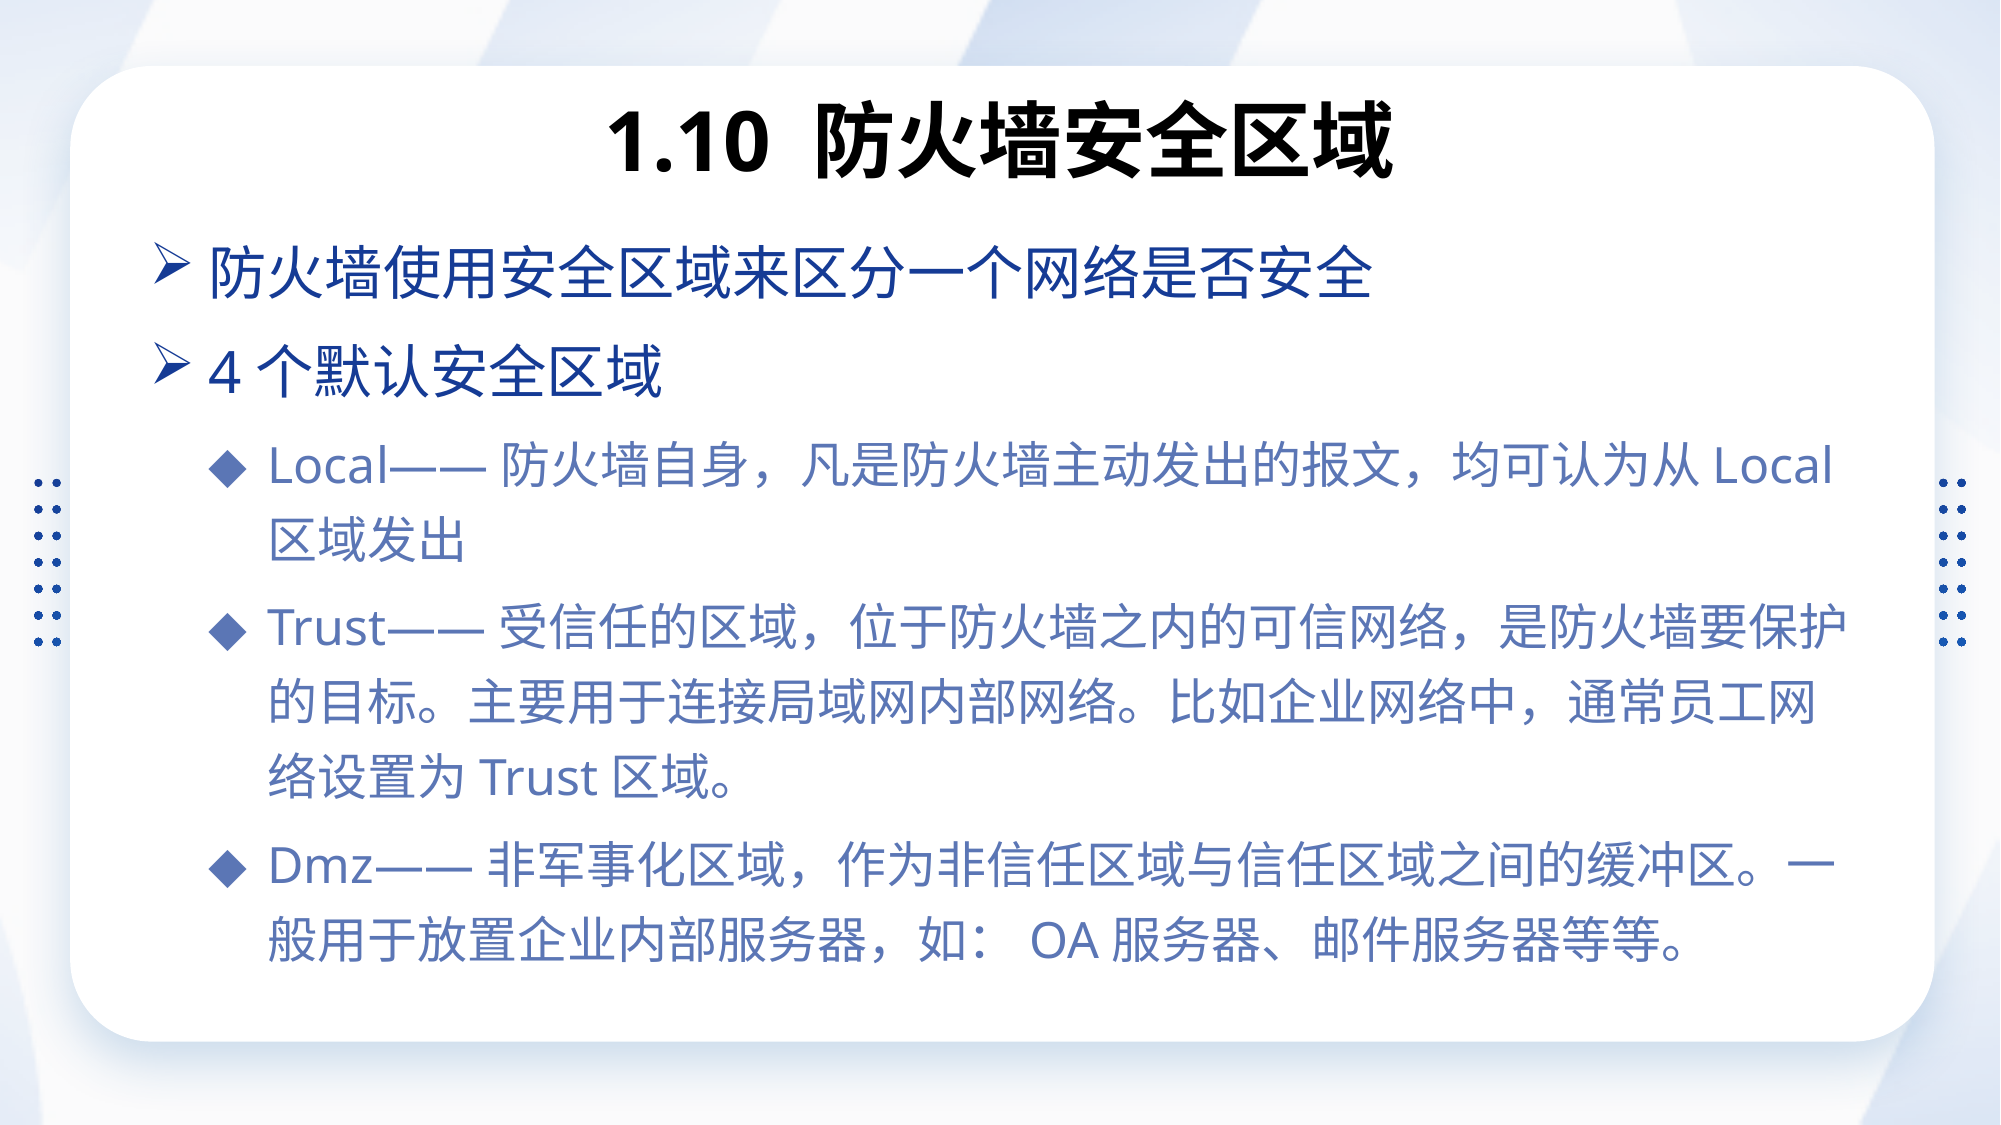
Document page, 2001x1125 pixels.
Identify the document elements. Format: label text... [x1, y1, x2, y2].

picture [0, 0, 2000, 1125]
list 防火墙使用安全区域来区分一个网络是否安全 4个默认安全区域 Local——防火墙自身，凡是防火墙主动发出的报文，均可认为从Local区域发出 Trust——受信任的区域，位于防火墙之内的可信网络，是防火墙要保护的目标。主要用于连接局域网内部网络。比如企业网络中，通常员工网络设置为Trust区域。 Dmz——非军事化区域，作为非信任区域与信任区域之间的缓冲区。一般用于放置企业内部服务器，如：OA服务器、邮件服务器等等。 [137, 206, 1863, 1034]
title 1.10 防火墙安全区域 [137, 88, 1863, 195]
